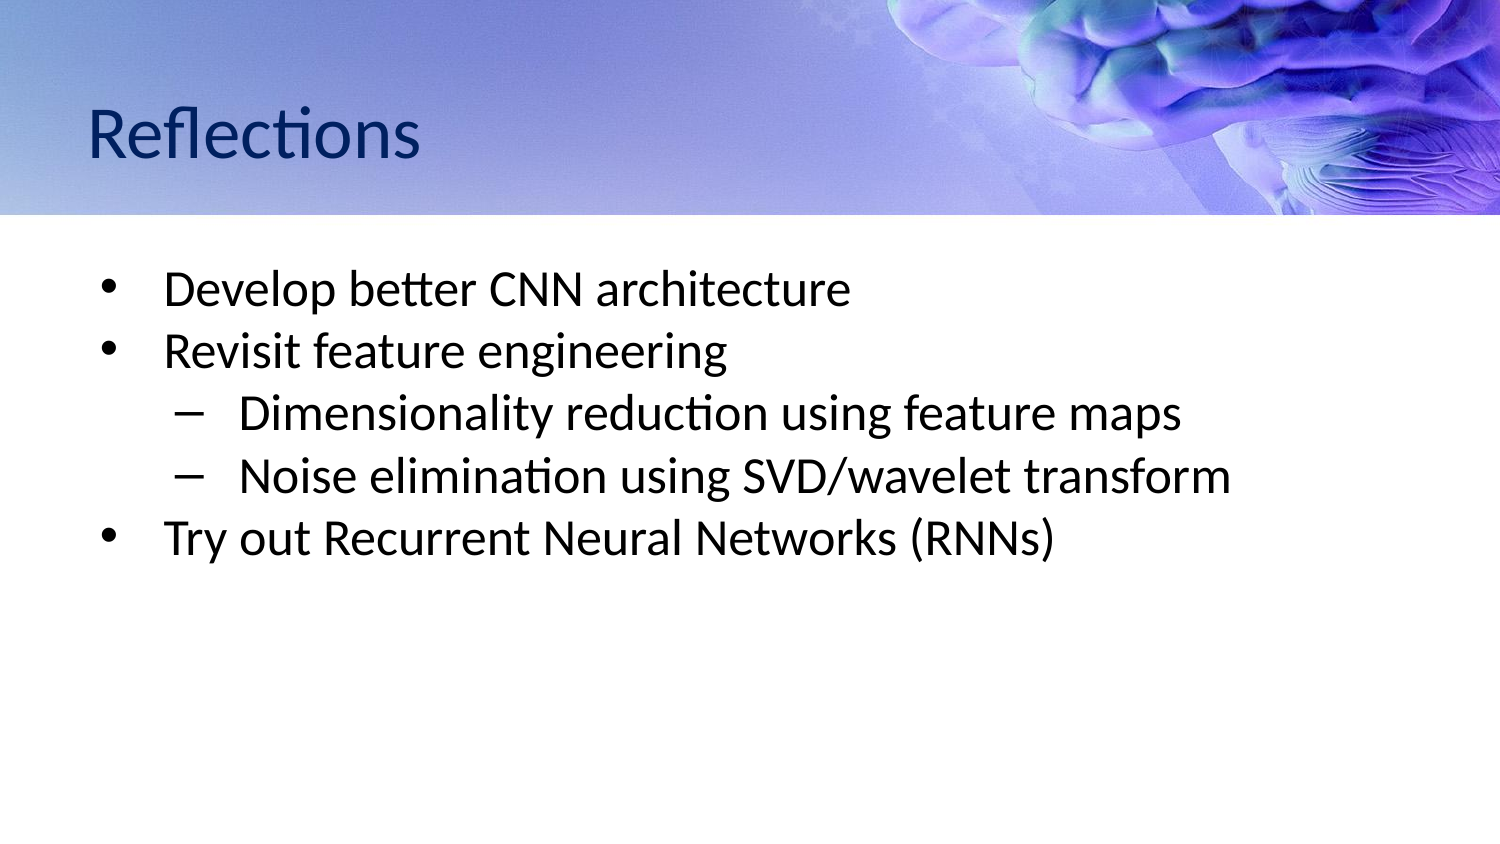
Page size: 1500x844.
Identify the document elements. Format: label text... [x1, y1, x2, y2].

title Reflections [72, 65, 1425, 191]
list Develop better CNN architecture Revisit feature engineering Dimensionality reduction using feature maps Noise elimination using SVD/wavelet transform Try out Recurrent Neural Networks (RNNs) [73, 246, 1427, 782]
picture [0, 0, 1500, 844]
